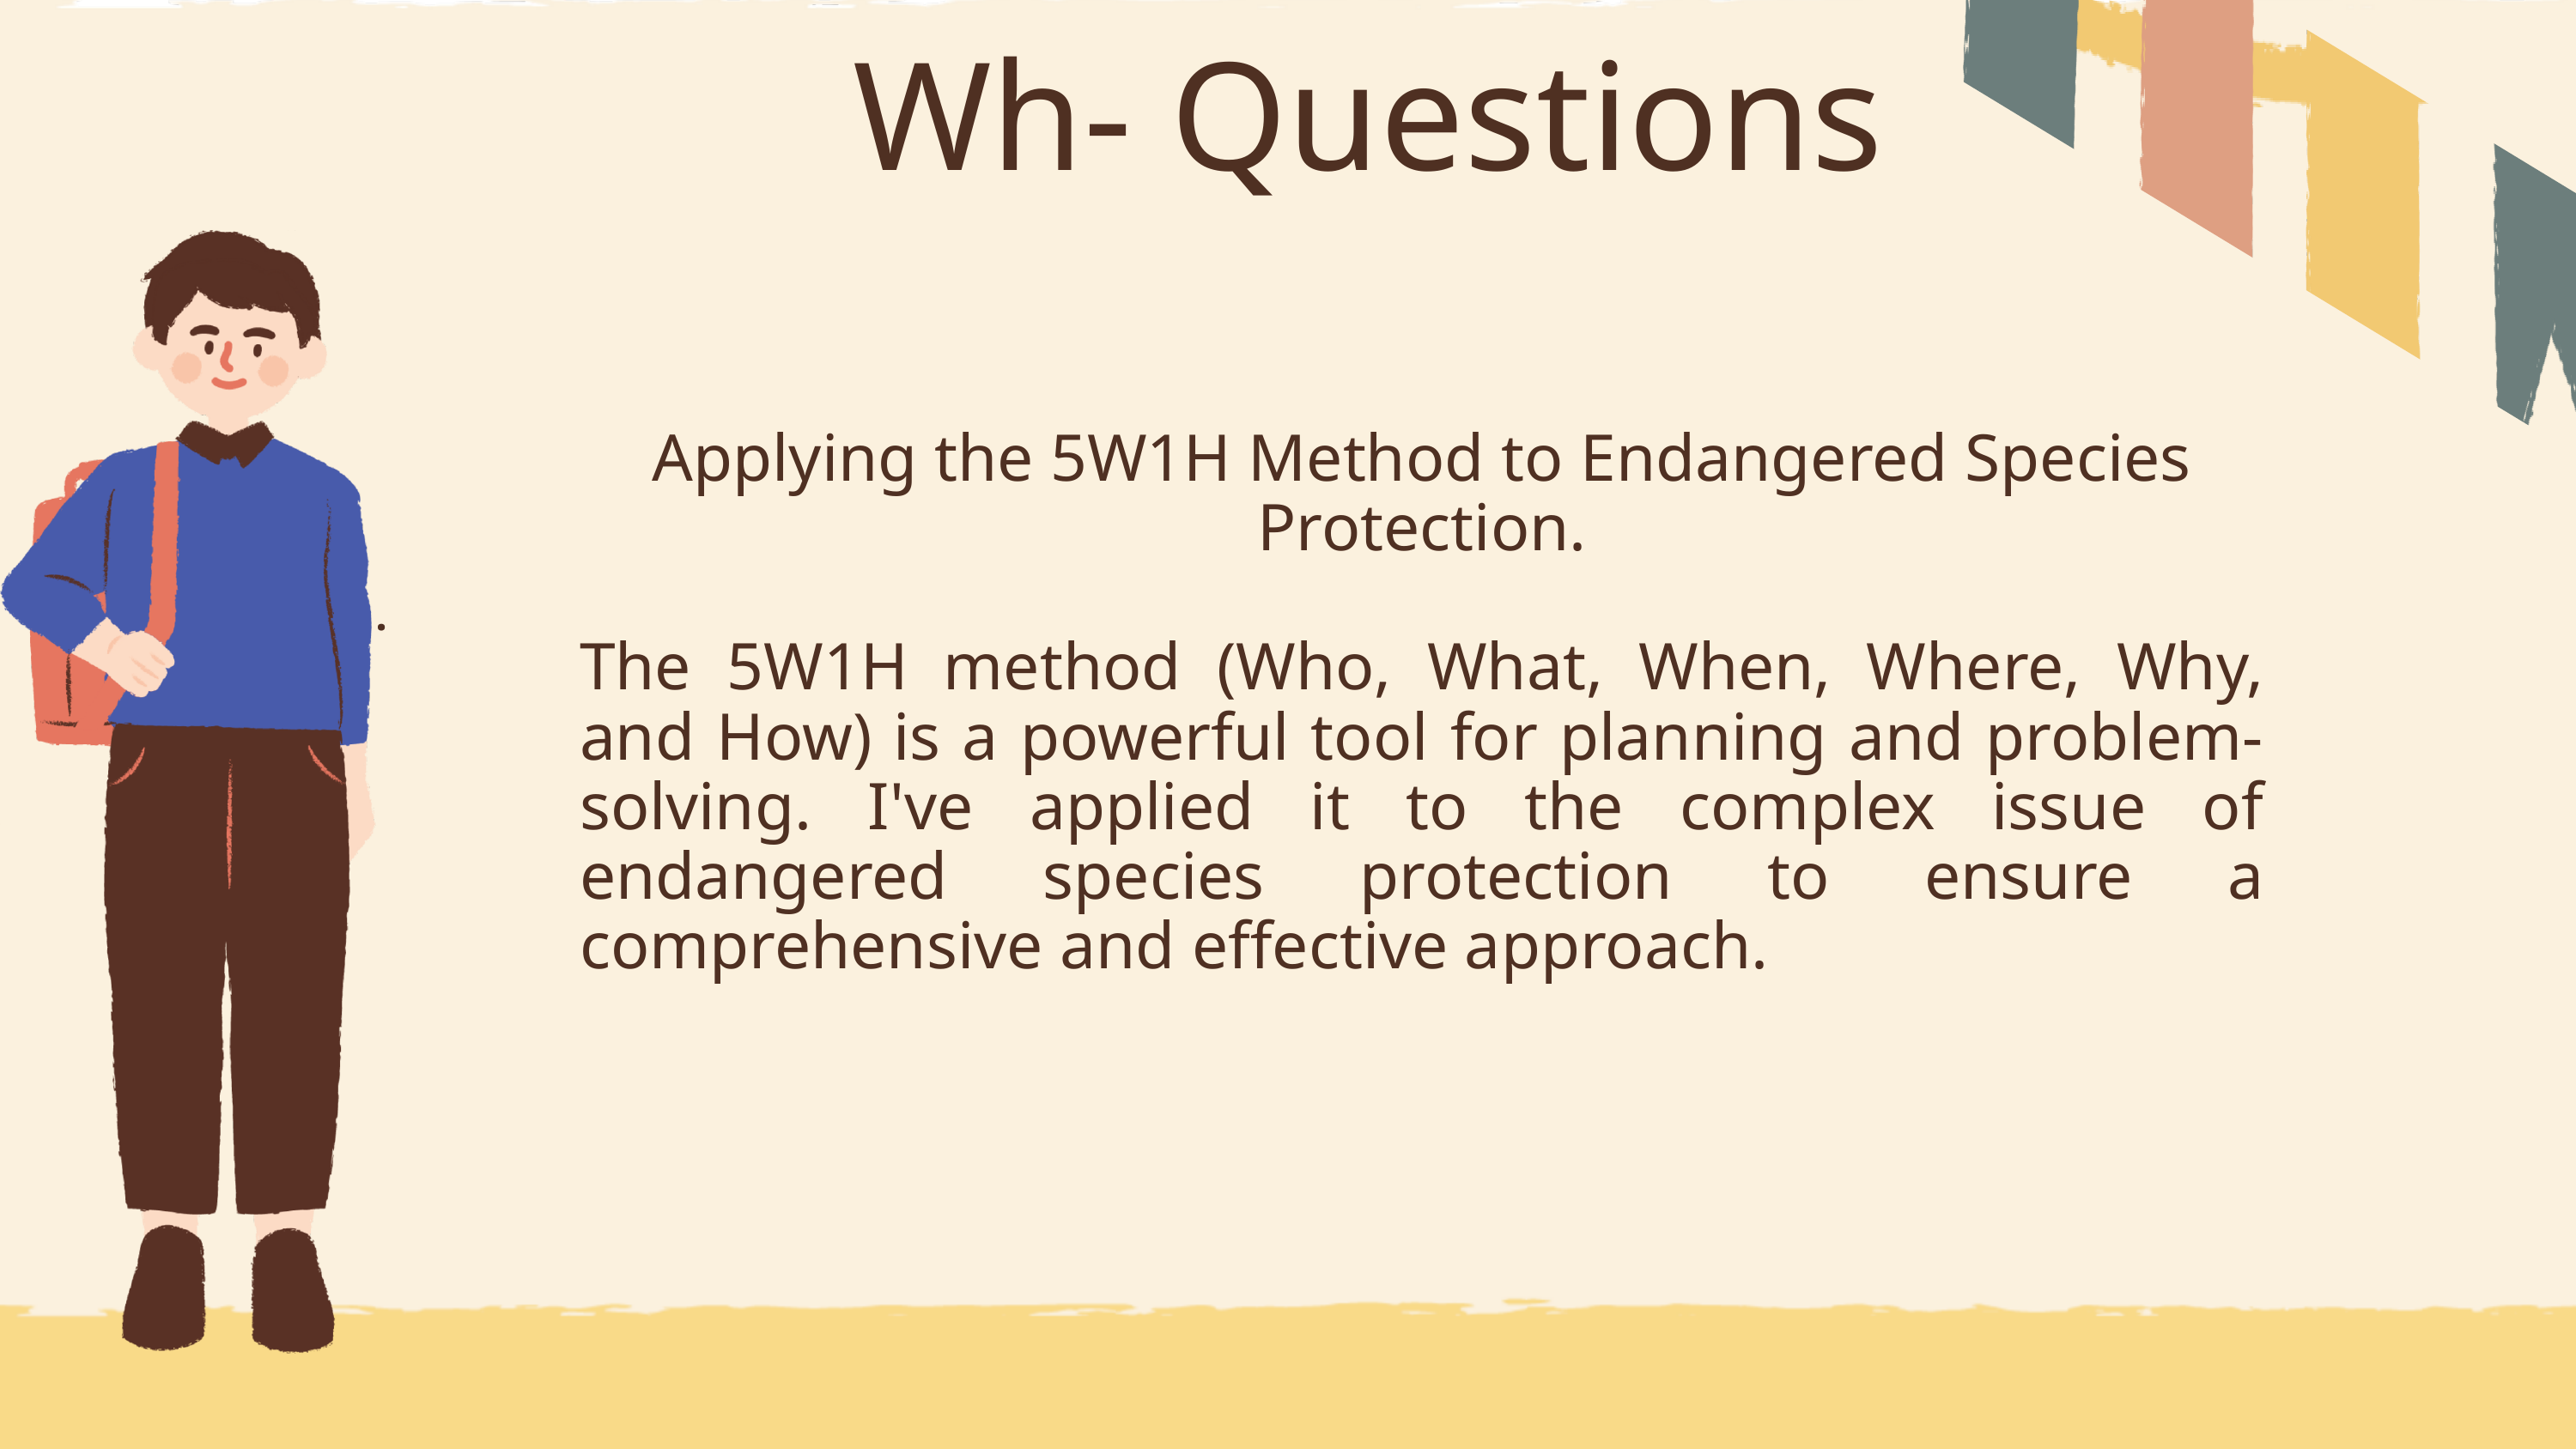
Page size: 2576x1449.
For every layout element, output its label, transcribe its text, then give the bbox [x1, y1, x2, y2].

text_box Applying the 5W1H Method to Endangered Species Protection. The 5W1H method (Who, What, When, Where, Why, and How) is a powerful tool for planning and problem-solving. I've applied it to the complex issue of endangered species protection to ensure a comprehensive and effective approach. [580, 423, 2265, 982]
text_box . [375, 585, 1838, 639]
text_box [0, 230, 376, 1354]
text_box [0, 0, 2576, 1449]
text_box [1864, 0, 2576, 455]
text_box Wh- Questions [550, 0, 2158, 201]
